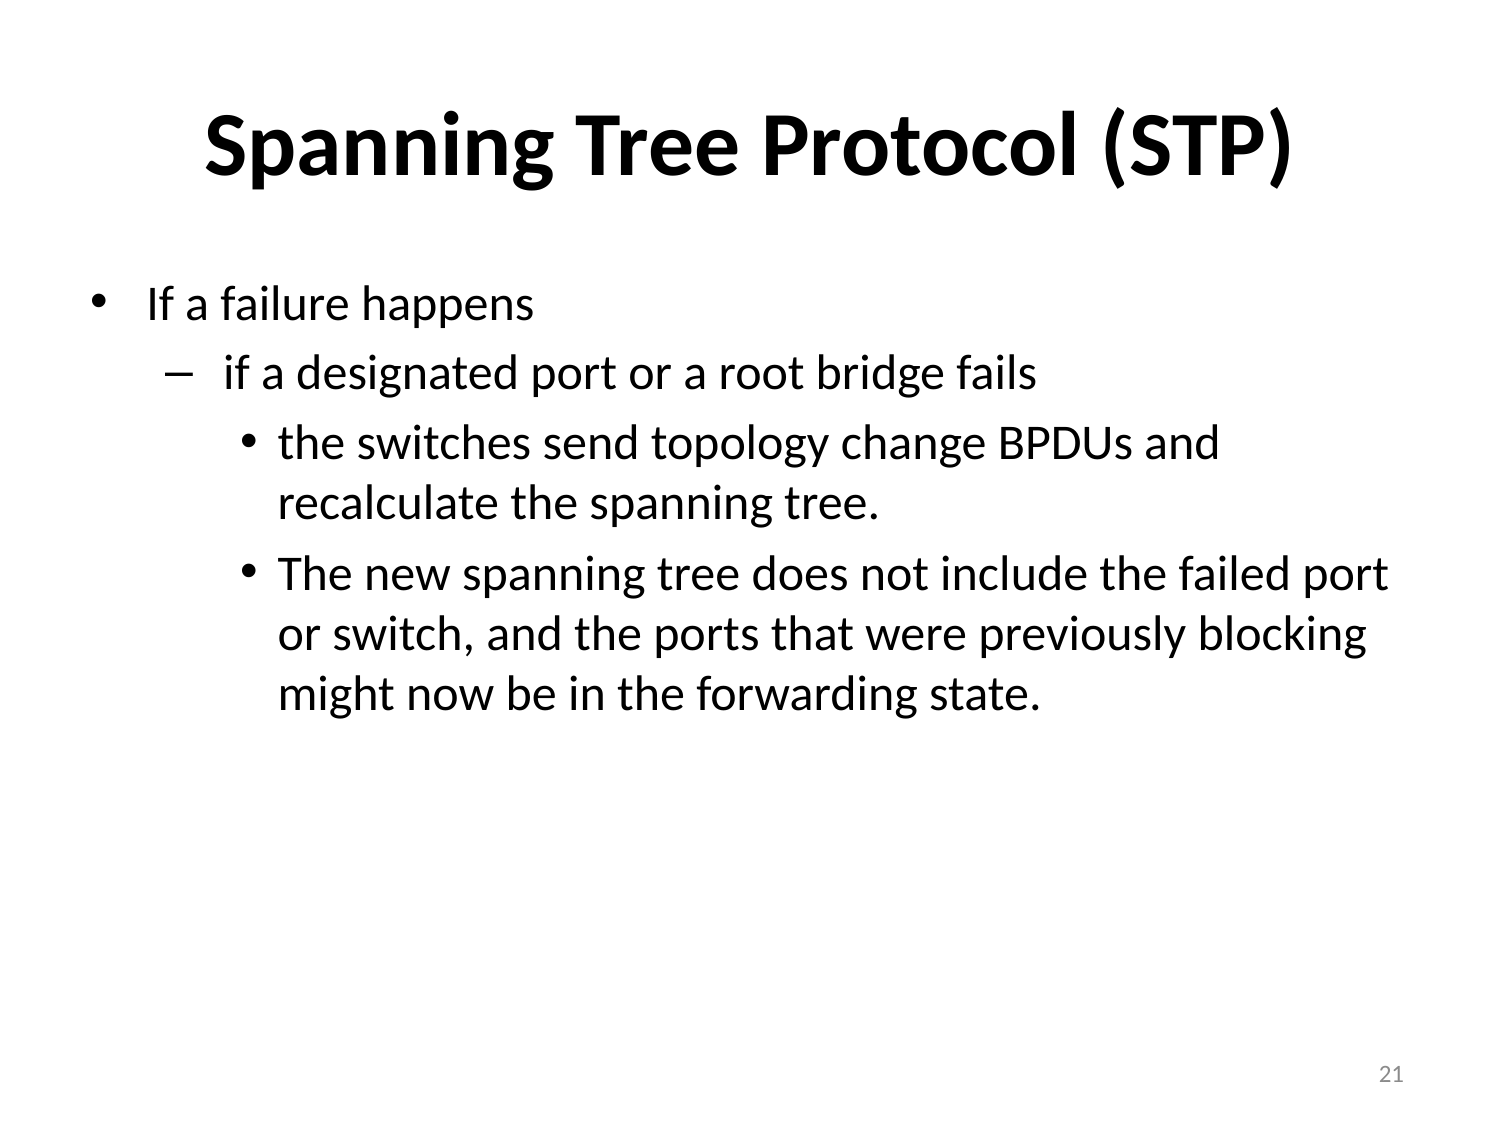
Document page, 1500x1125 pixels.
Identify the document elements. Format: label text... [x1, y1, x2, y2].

list If a failure happens if a designated port or a root bridge fails the switches send topology change BPDUs and recalculate the spanning tree. The new spanning tree does not include the failed port or switch, and the ports that were previously blocking might now be in the forwarding state. [75, 262, 1425, 1005]
slide_number 21 [1074, 1042, 1425, 1103]
title Spanning Tree Protocol (STP) [75, 45, 1425, 233]
